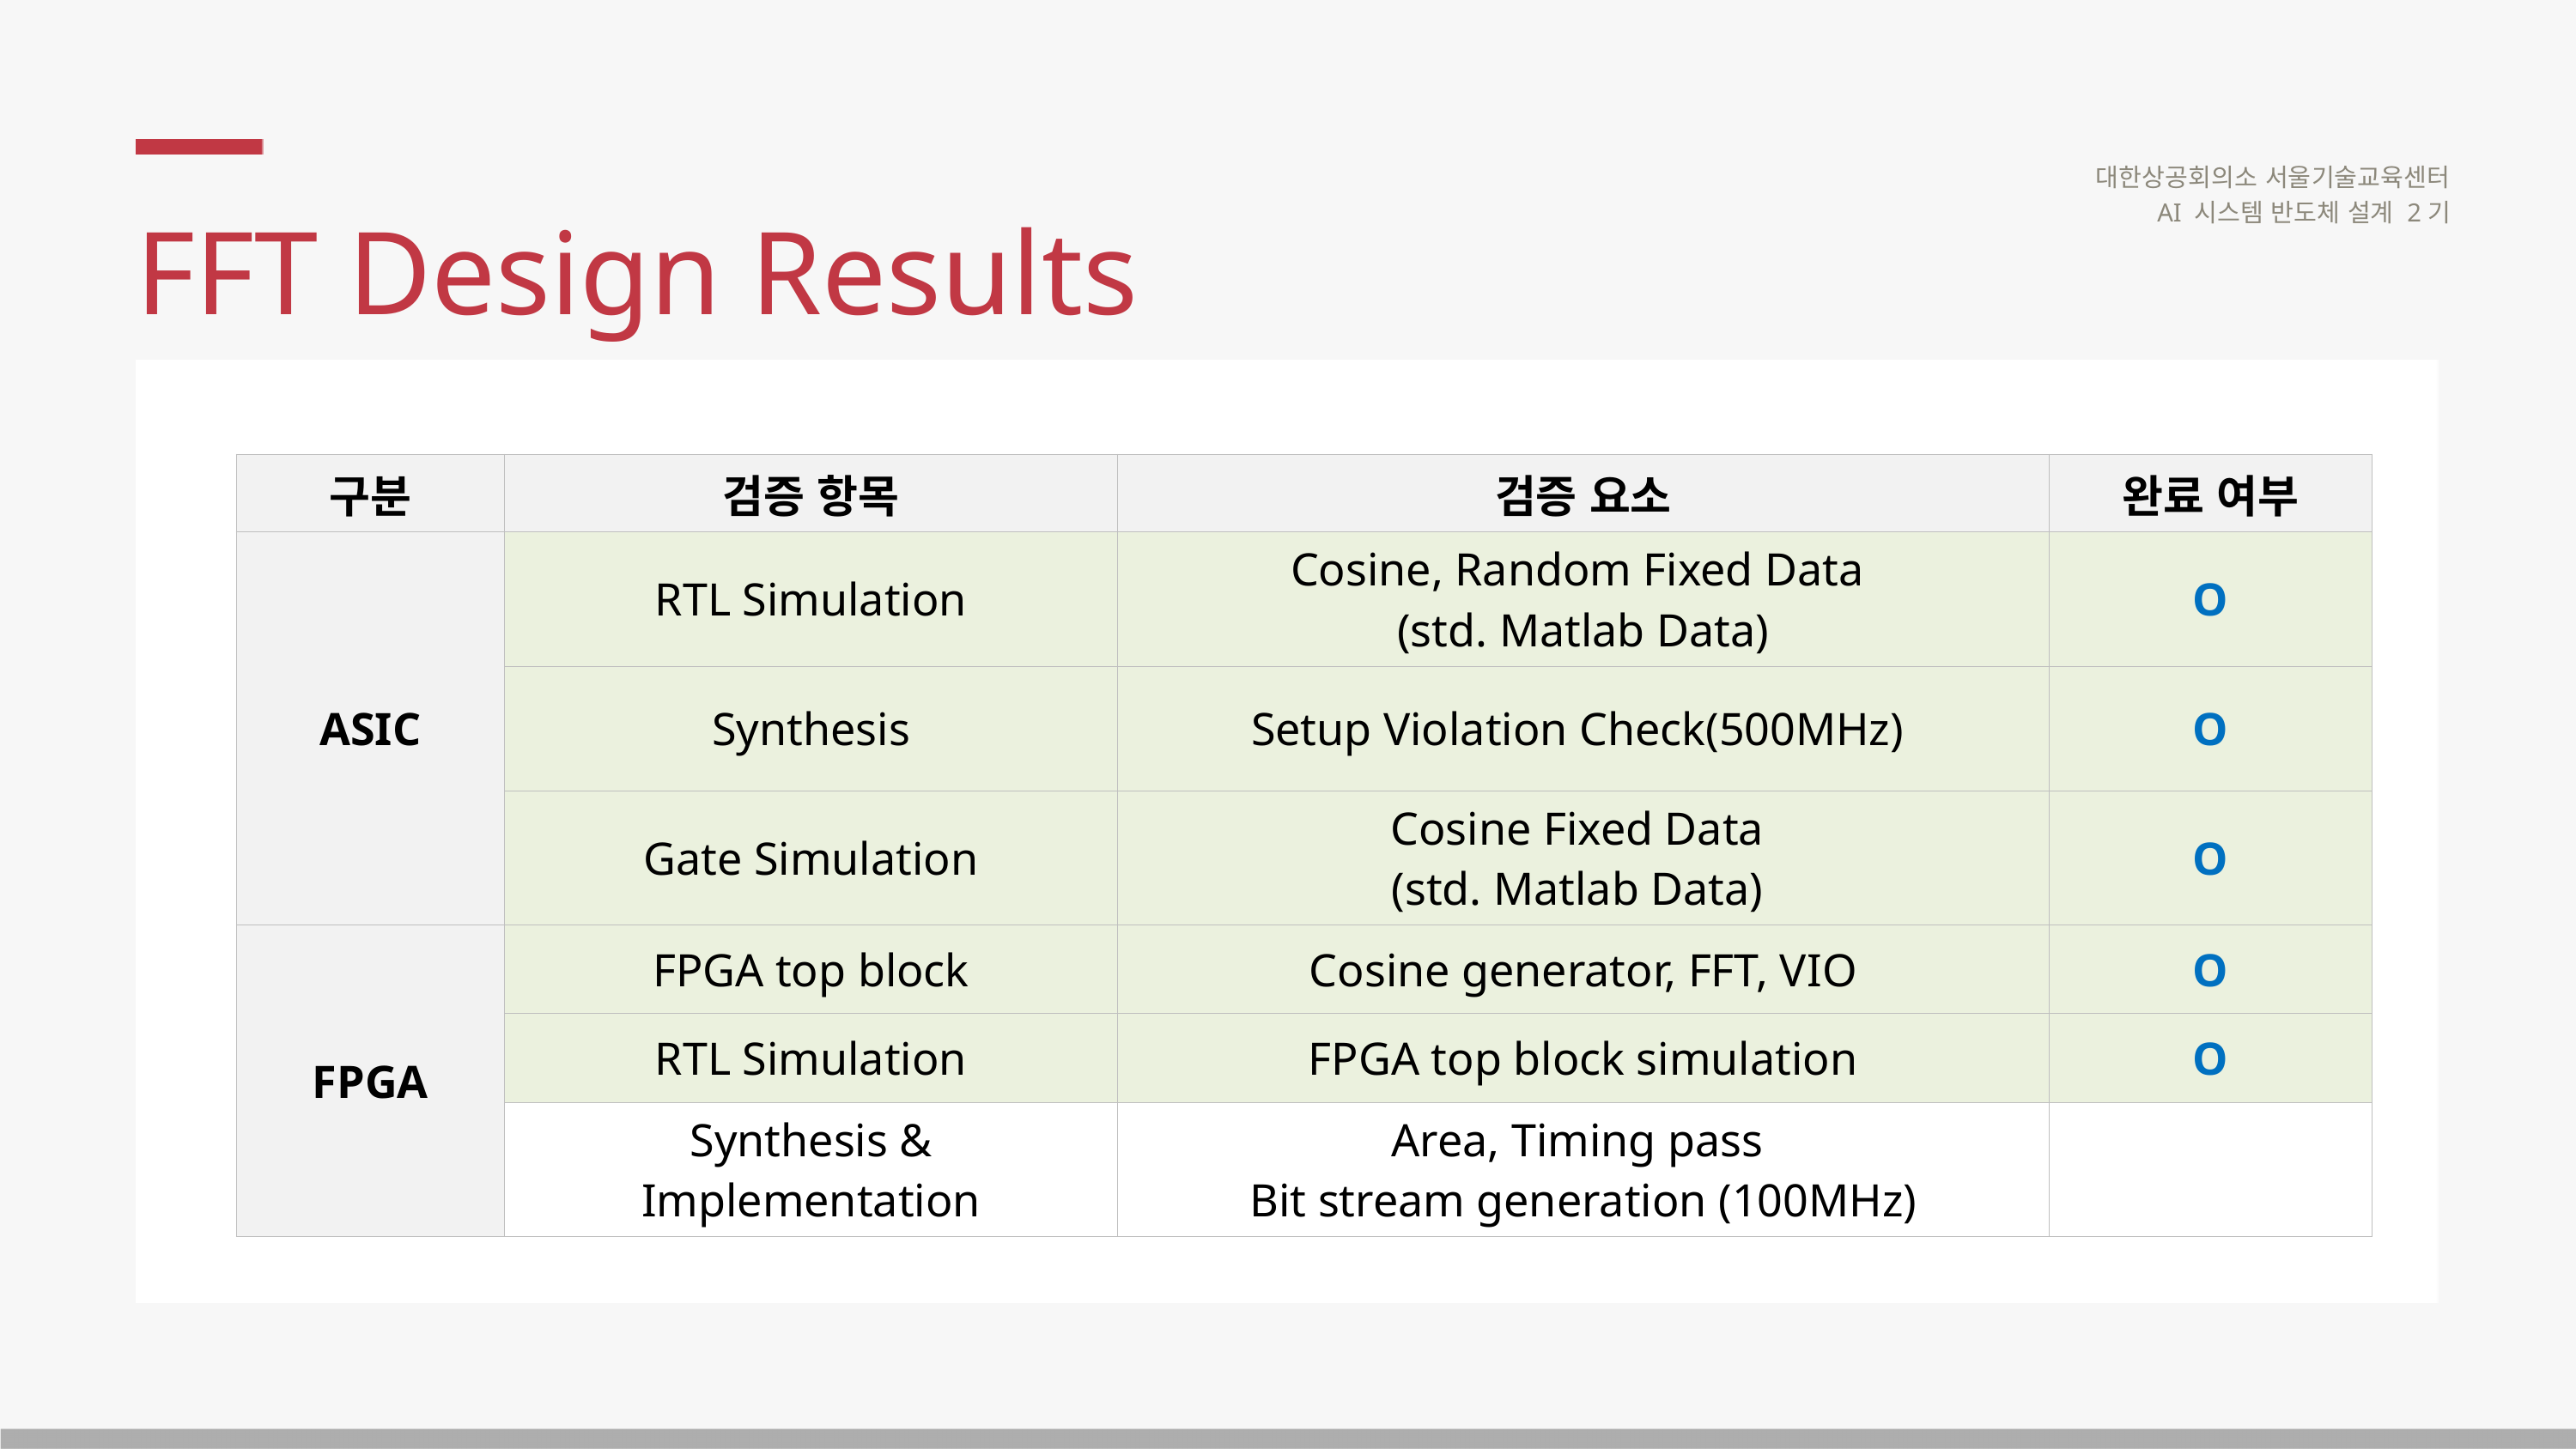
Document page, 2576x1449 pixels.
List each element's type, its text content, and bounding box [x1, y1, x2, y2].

text_box 대한상공회의소 서울기술교육센터 AI 시스템 반도체 설계 2기 [2030, 157, 2451, 227]
picture [136, 139, 264, 155]
picture [136, 360, 2439, 1303]
picture [0, 1428, 2576, 1449]
text_box FFT Design Results [136, 177, 1610, 338]
